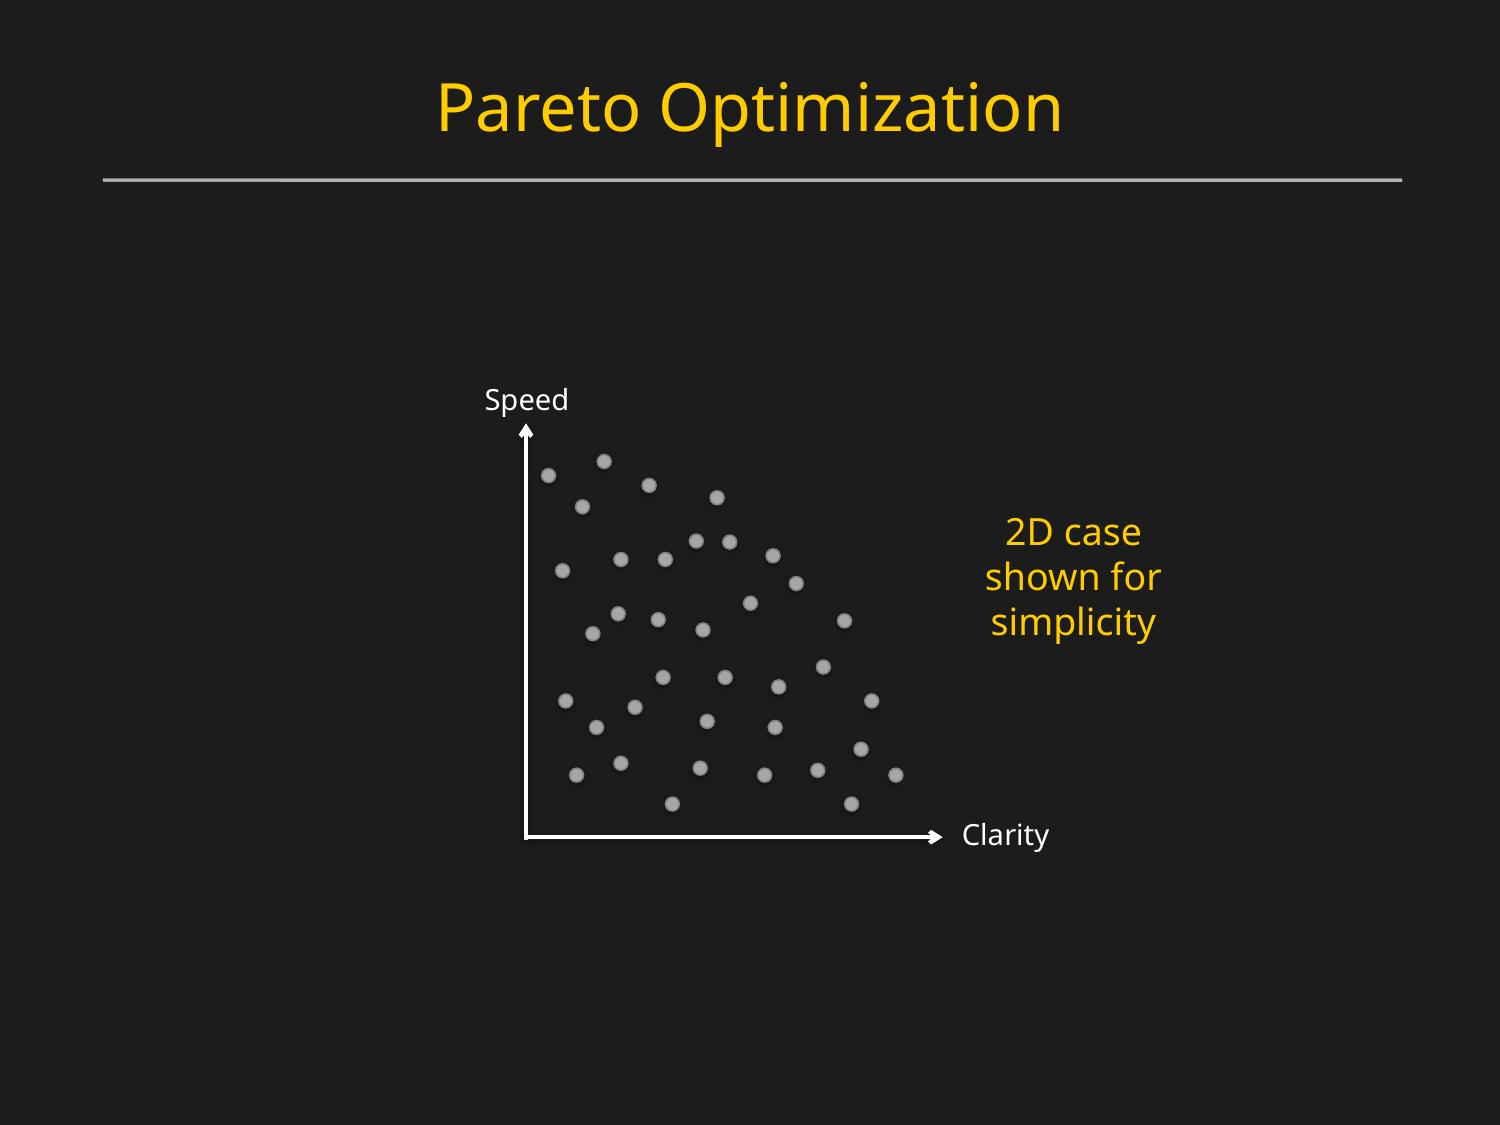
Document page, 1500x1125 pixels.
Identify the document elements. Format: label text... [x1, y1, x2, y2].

title Pareto Optimization [112, 36, 1388, 174]
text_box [465, 373, 1070, 860]
text_box 2D case shown for simplicity [1074, 500, 1218, 651]
